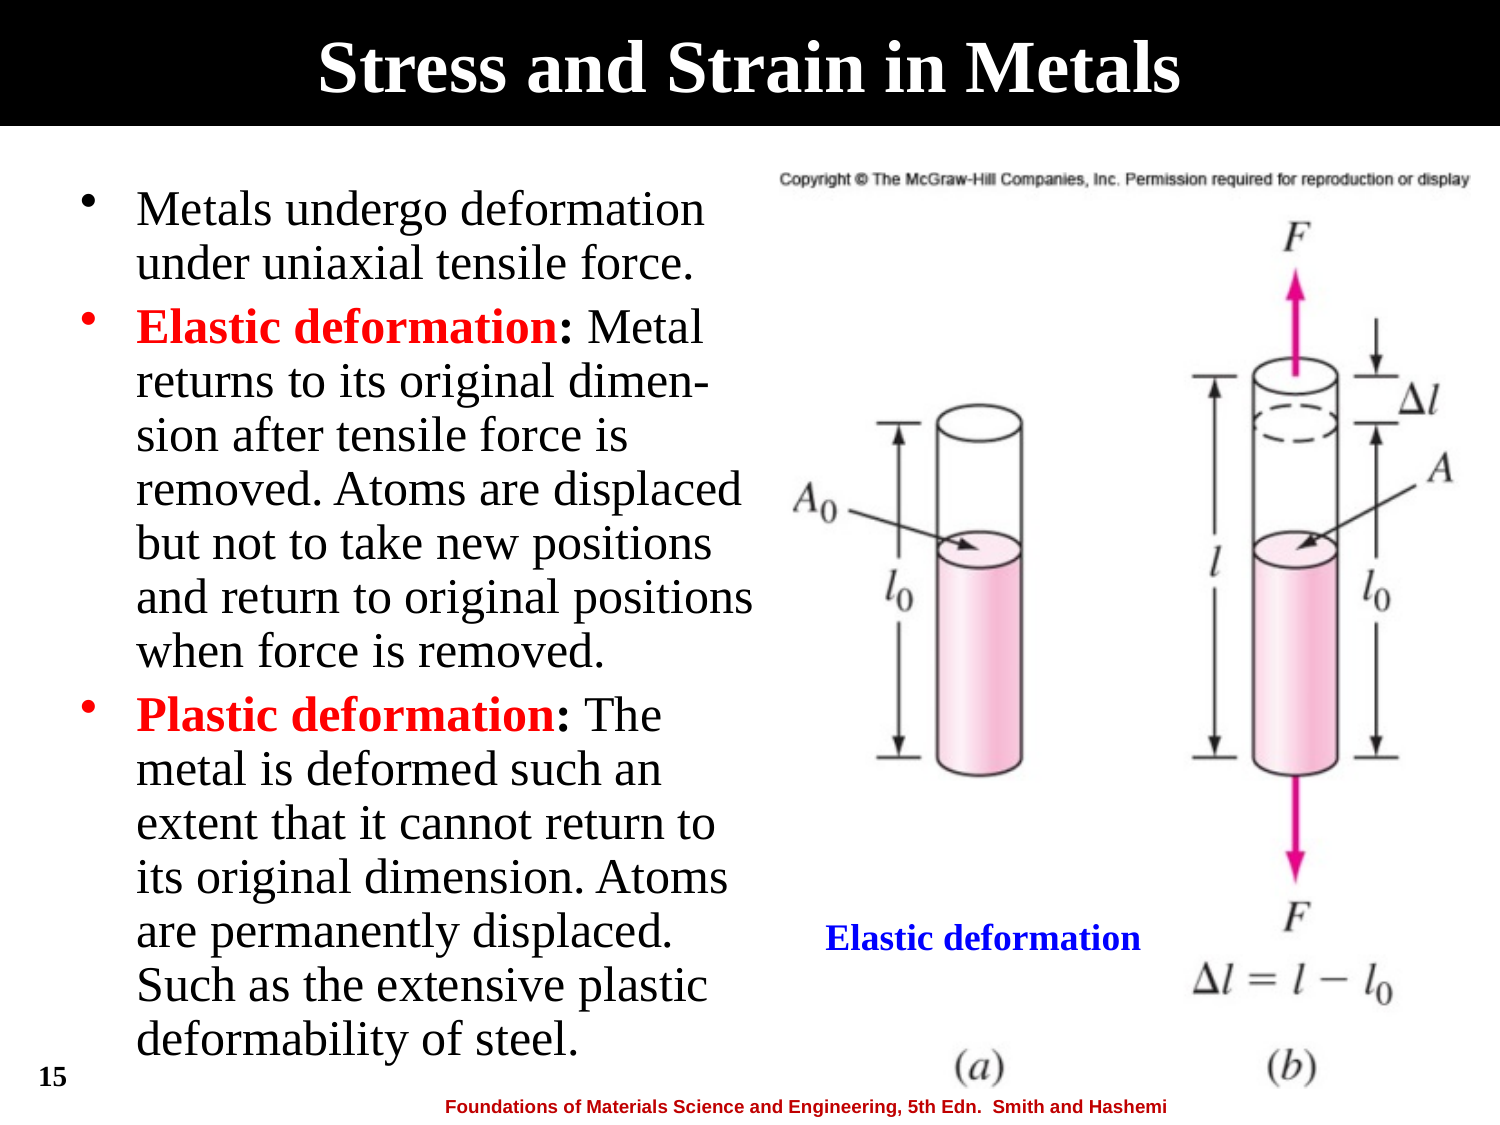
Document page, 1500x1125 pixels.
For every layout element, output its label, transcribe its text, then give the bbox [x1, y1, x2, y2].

list Metals undergo deformation under uniaxial tensile force. Elastic deformation: Metal returns to its original dimen-sion after tensile force is removed. Atoms are displaced but not to take new positions and return to original positions when force is removed. Plastic deformation: The metal is deformed such an extent that it cannot return to its original dimension. Atoms are permanently displaced. Such as the extensive plastic deformability of steel. [65, 174, 775, 1090]
picture [778, 172, 1471, 1090]
slide_number 15 [0, 1049, 83, 1125]
title Stress and Strain in Metals [0, 0, 1500, 126]
